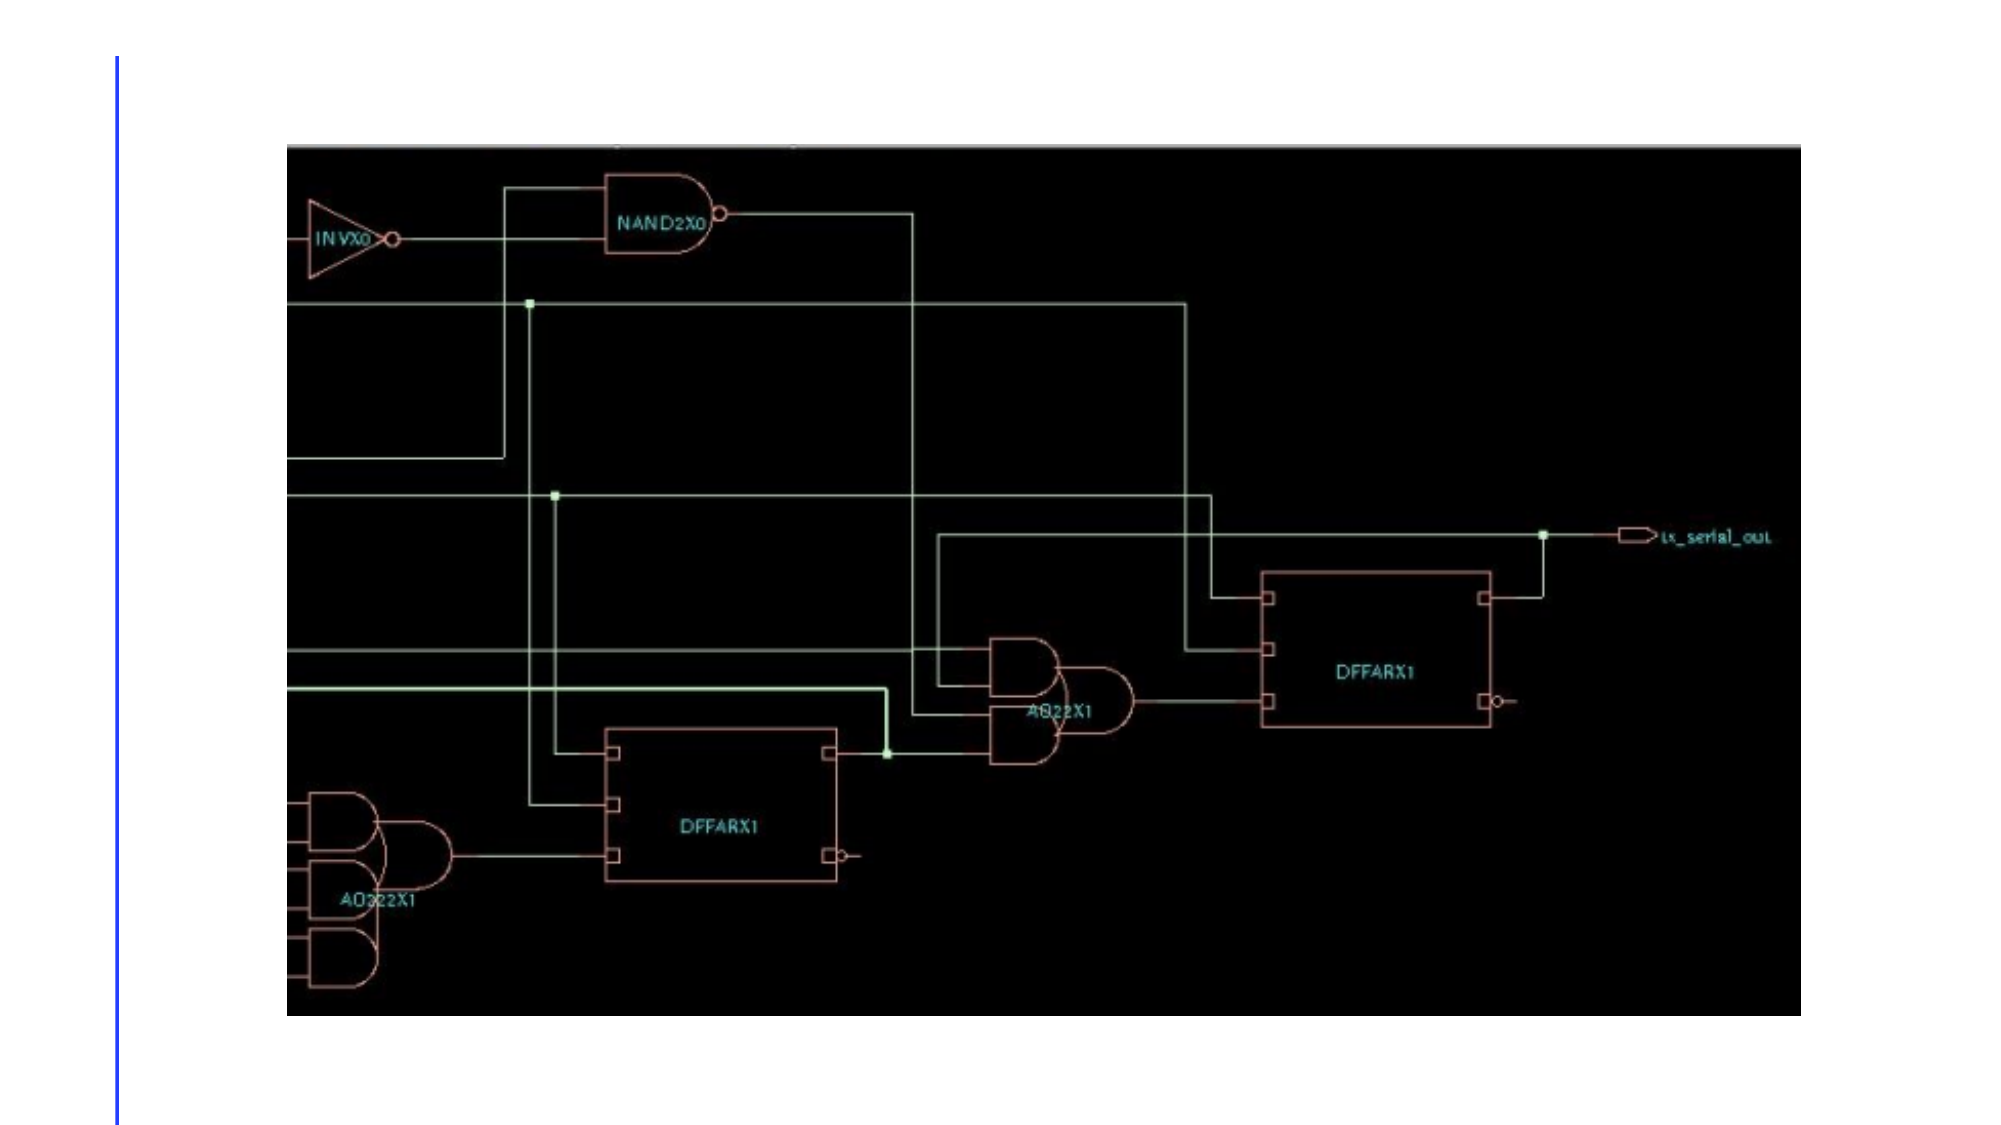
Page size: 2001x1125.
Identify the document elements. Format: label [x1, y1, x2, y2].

picture [287, 144, 1801, 1016]
